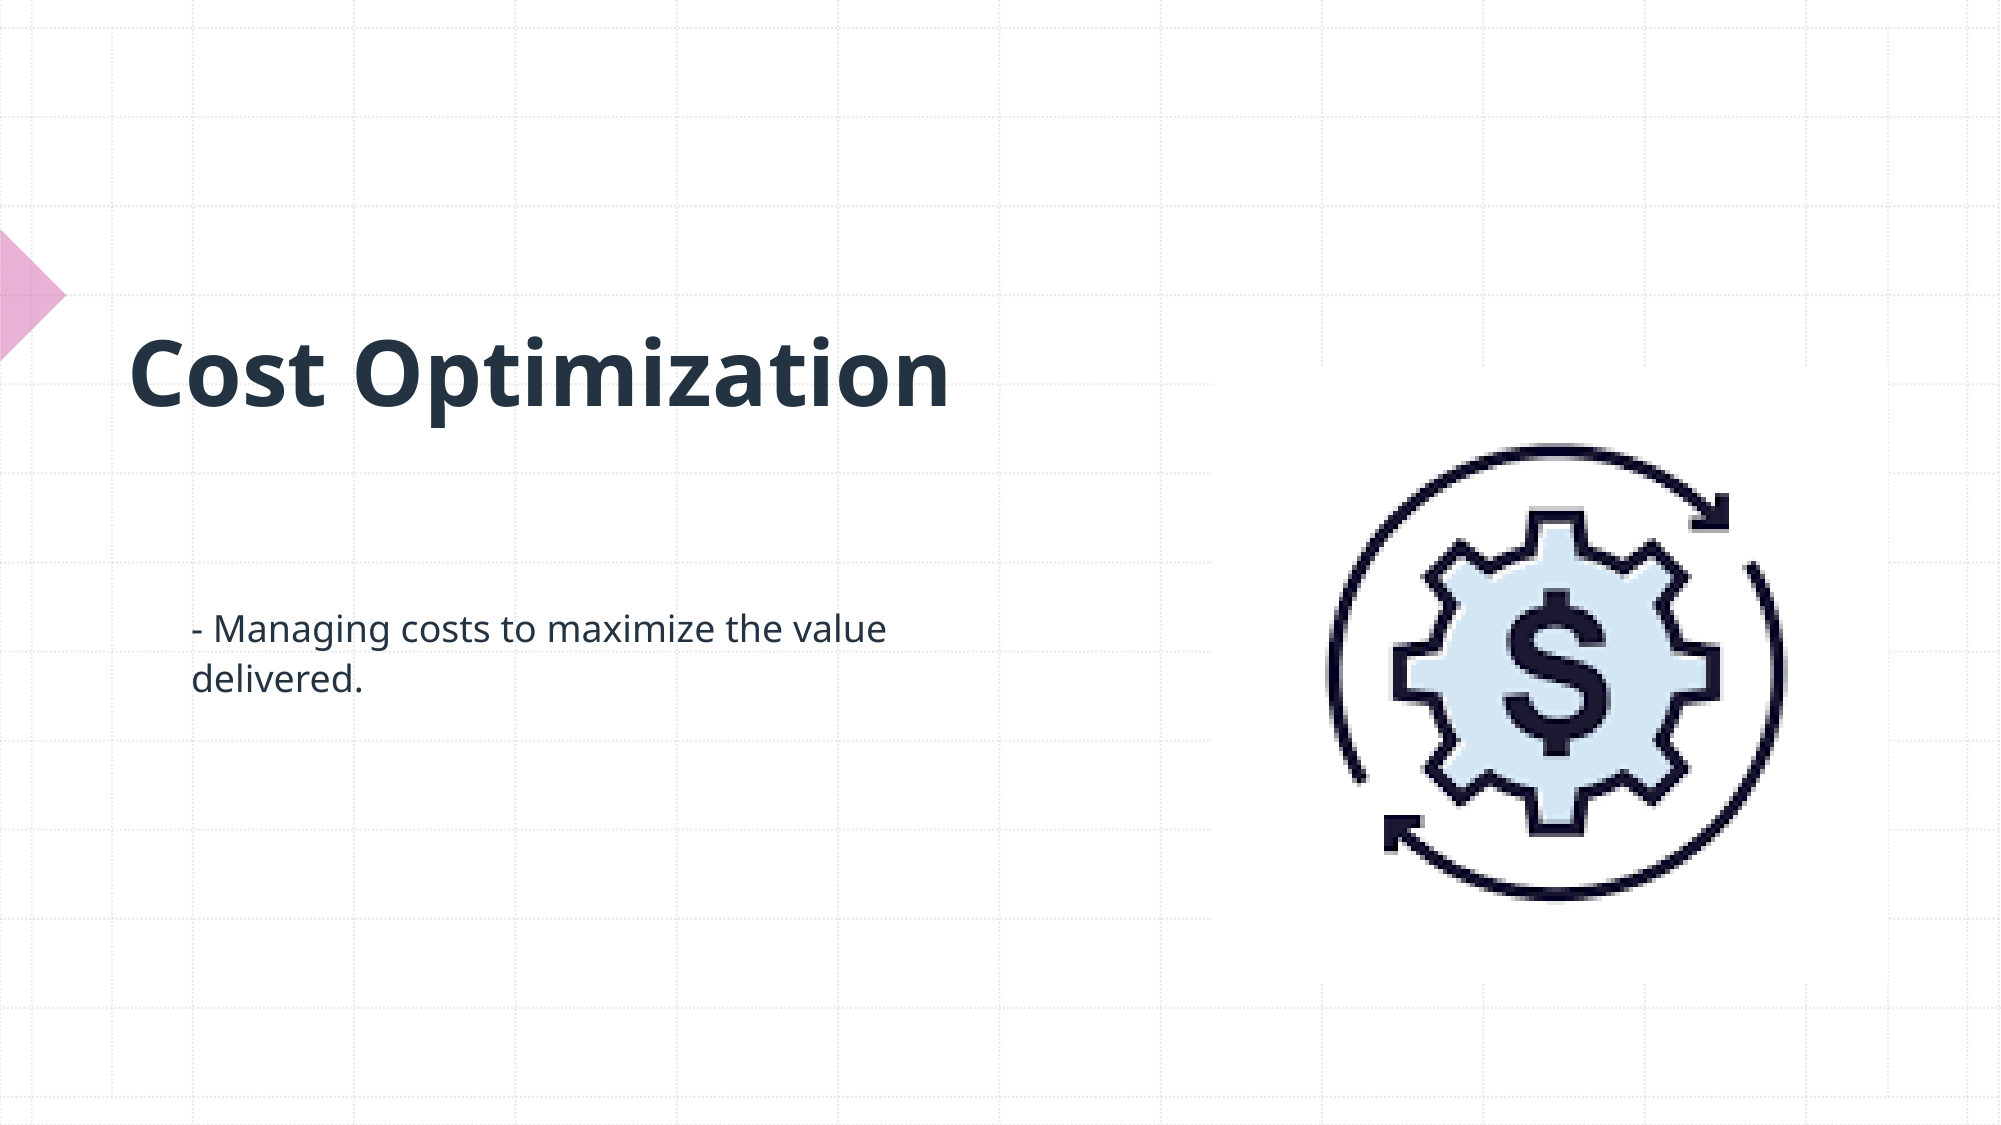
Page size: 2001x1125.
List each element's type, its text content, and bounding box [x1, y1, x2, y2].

text_box Cost Optimization [112, 118, 1853, 433]
picture [1212, 366, 1888, 983]
text_box - Managing costs to maximize the value delivered. [176, 384, 994, 916]
